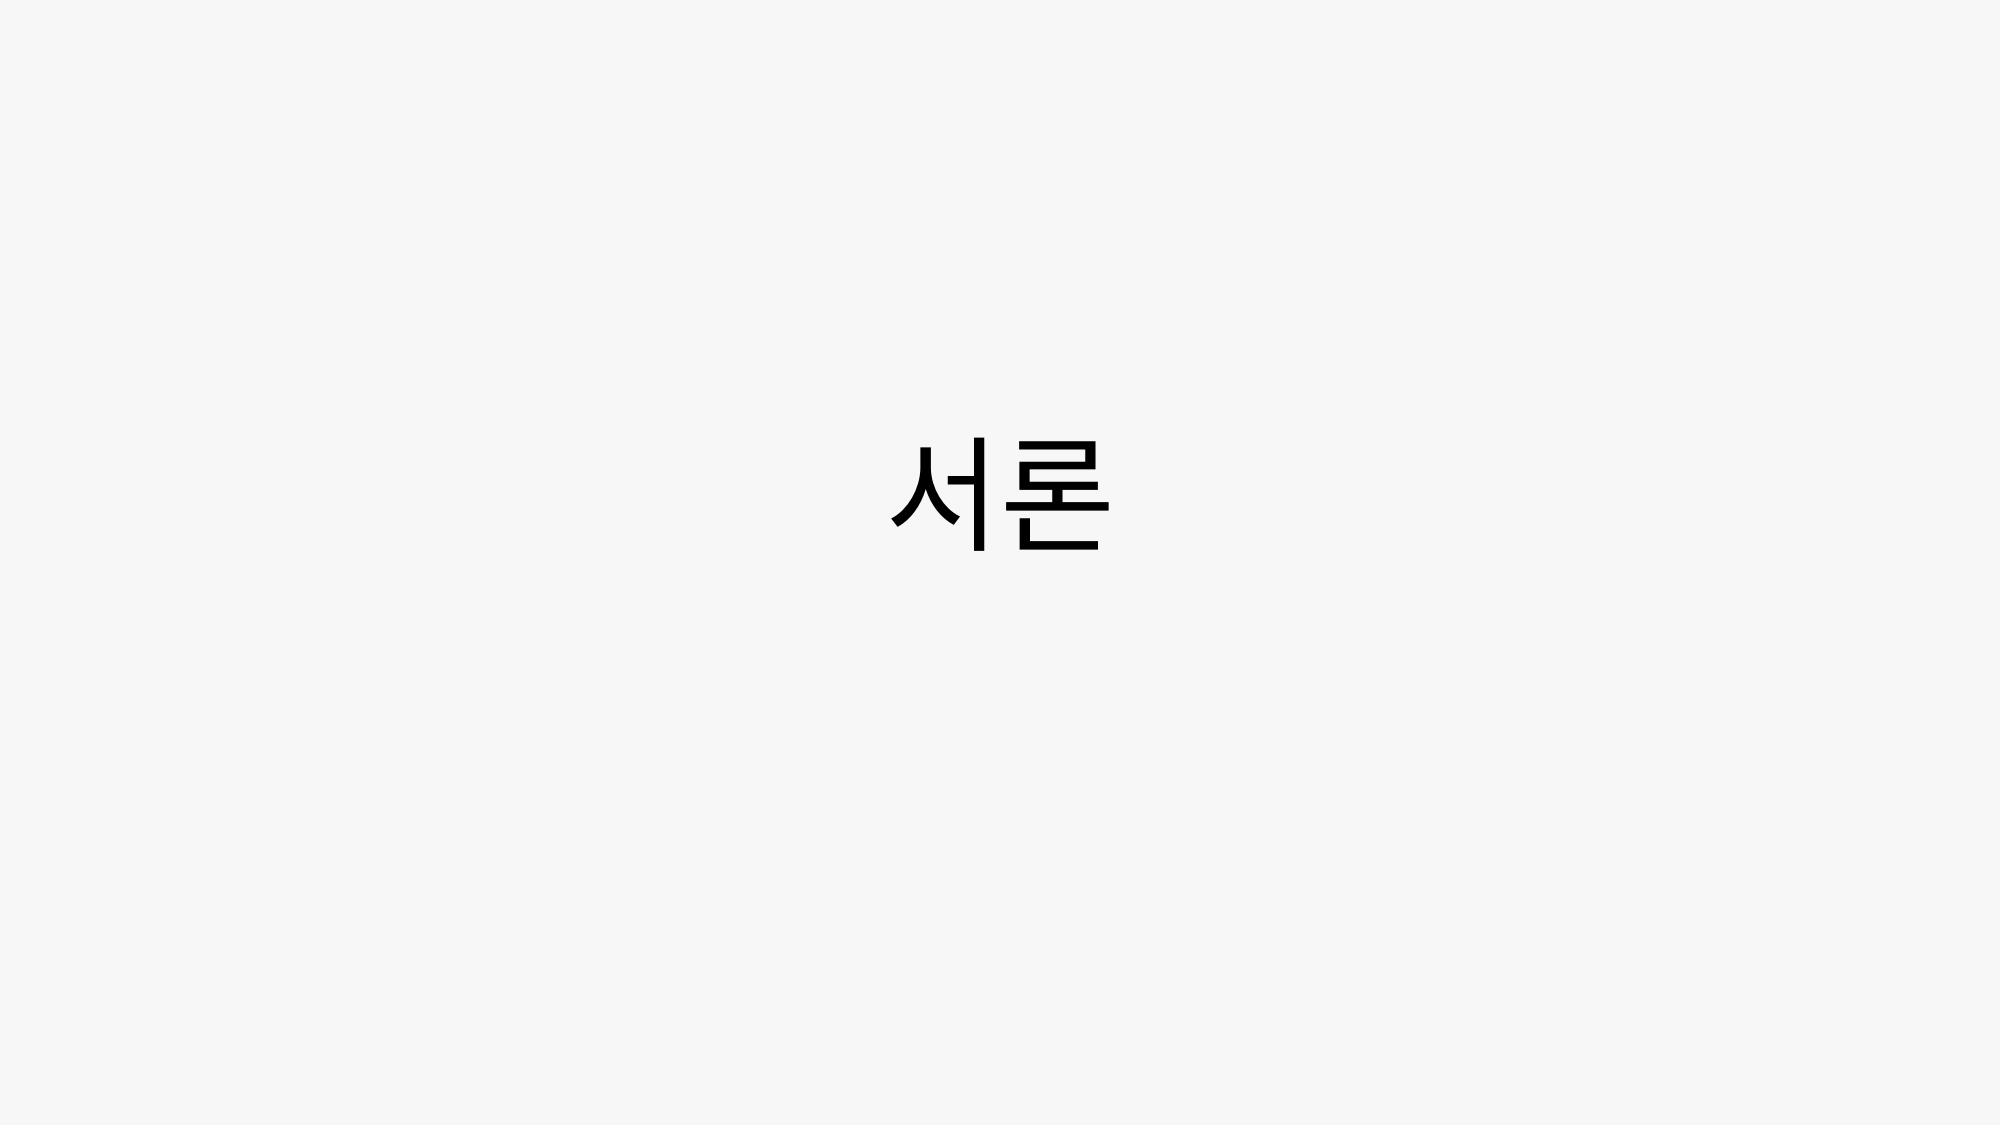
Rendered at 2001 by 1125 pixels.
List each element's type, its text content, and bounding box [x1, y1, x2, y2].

title 서론 [249, 184, 1750, 576]
